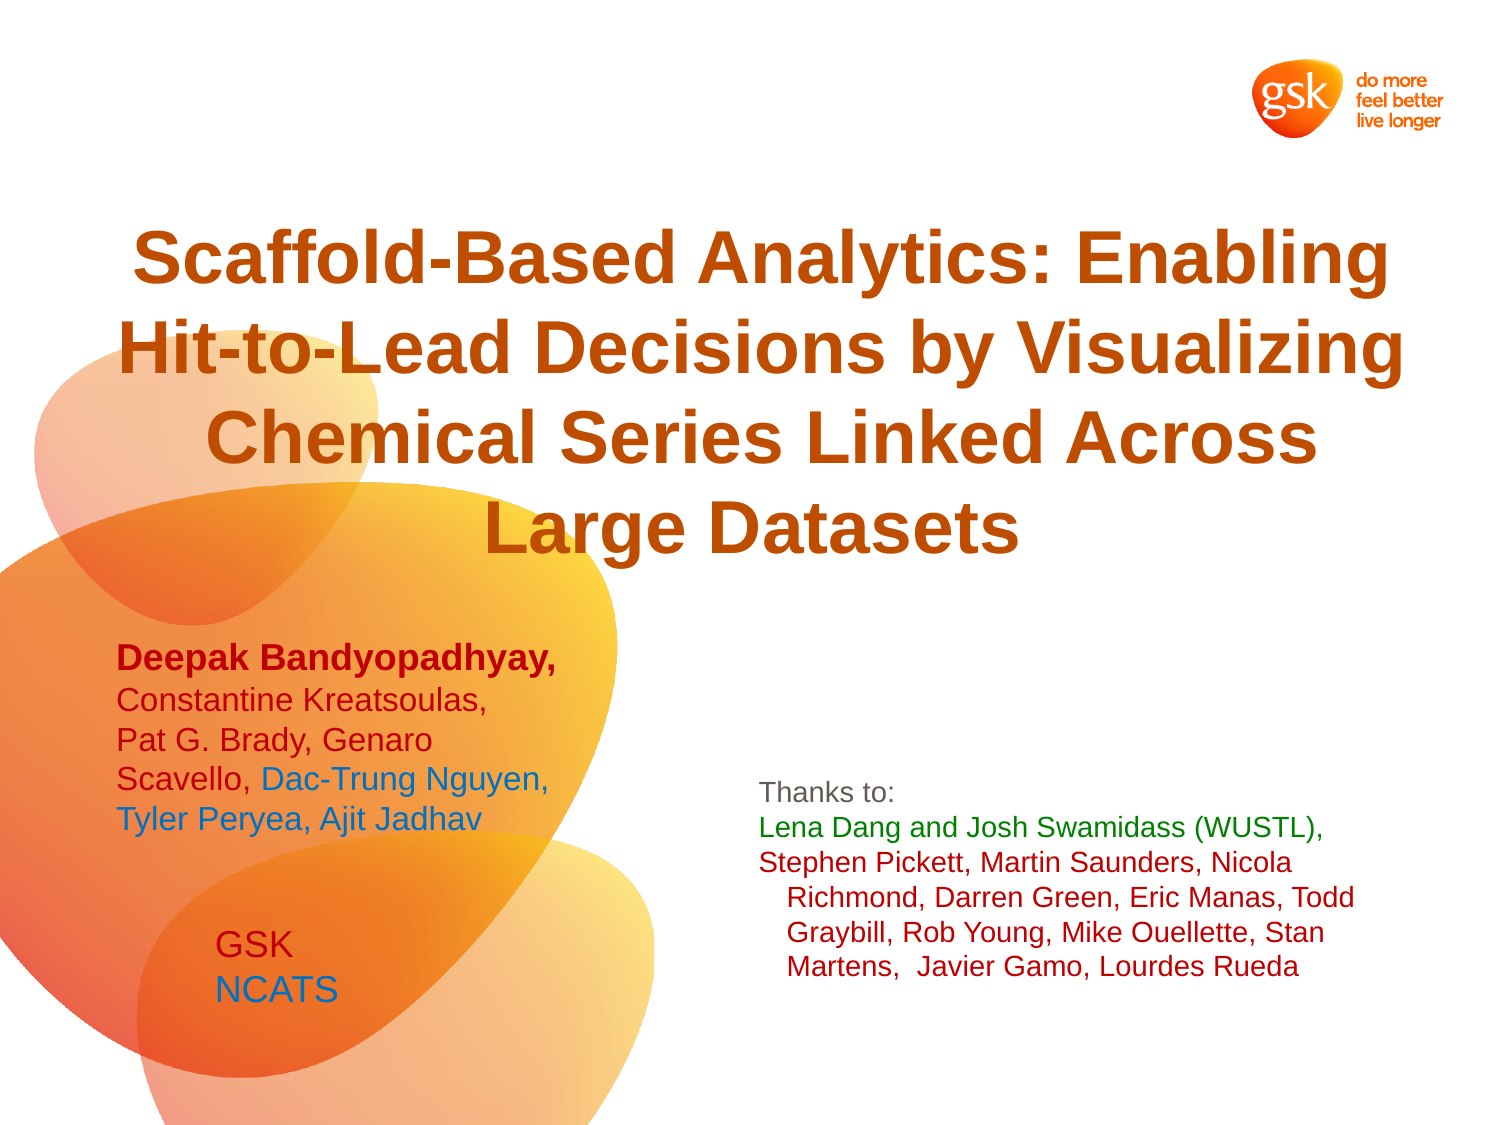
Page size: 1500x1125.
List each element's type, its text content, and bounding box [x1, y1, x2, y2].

text_box Thanks to: Lena Dang and Josh Swamidass (WUSTL), Stephen Pickett, Martin Saunders, Nicola Richmond, Darren Green, Eric Manas, Todd Graybill, Rob Young, Mike Ouellette, Stan Martens, Javier Gamo, Lourdes Rueda [743, 765, 1408, 991]
subtitle Deepak Bandyopadhyay, Constantine Kreatsoulas, Pat G. Brady, Genaro Scavello, Dac-Trung Nguyen, Tyler Peryea, Ajit Jadhav [116, 630, 563, 838]
text_box GSK NCATS [199, 912, 438, 1018]
picture [0, 330, 655, 1125]
picture [1252, 59, 1343, 138]
title Scaffold-Based Analytics: Enabling Hit-to-Lead Decisions by Visualizing Chemical Series Linked Across Large Datasets [112, 187, 1413, 591]
